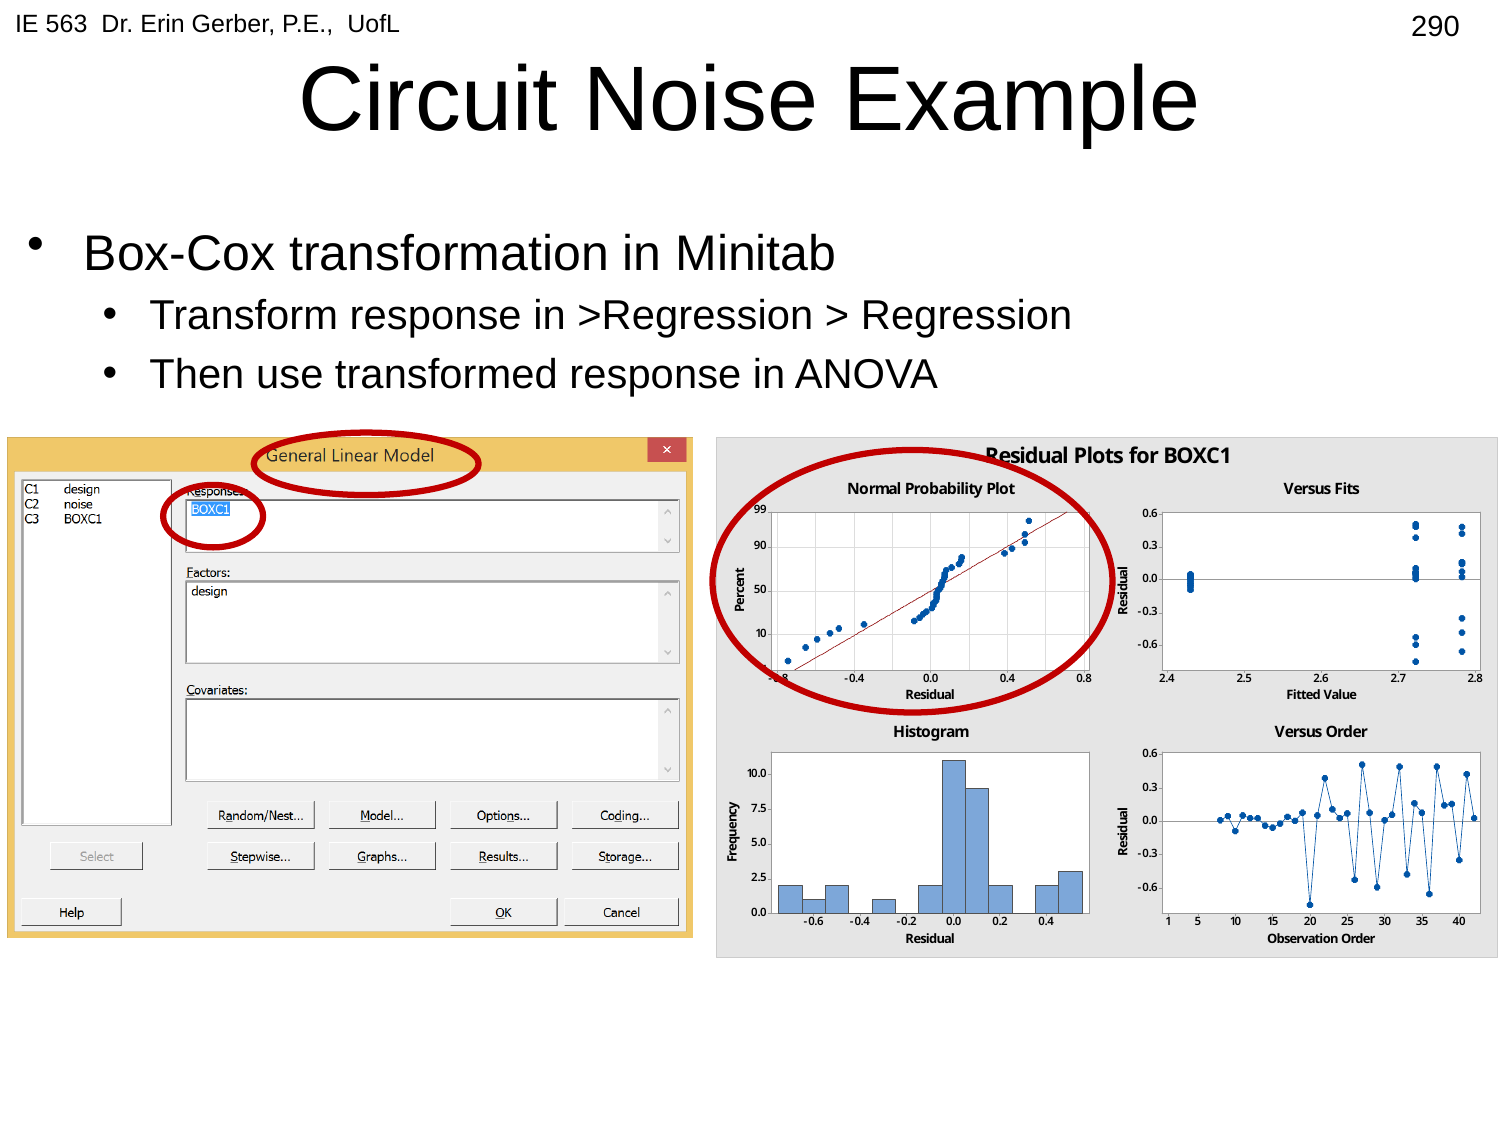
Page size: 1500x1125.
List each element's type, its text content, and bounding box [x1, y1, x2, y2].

picture [715, 437, 1499, 959]
text_box [307, 430, 425, 435]
title Circuit Noise Example [74, 1, 1426, 188]
picture [6, 437, 694, 938]
footer IE 563 Dr. Erin Gerber, P.E., UofL [0, 1, 626, 79]
slide_number 290 [1124, 1, 1476, 79]
list Box-Cox transformation in Minitab Transform response in >Regression > Regression Then use transformed response in ANOVA Normal distribution assumption violated – use nonparametric test, Kruskal-Wallis [12, 212, 1476, 1088]
